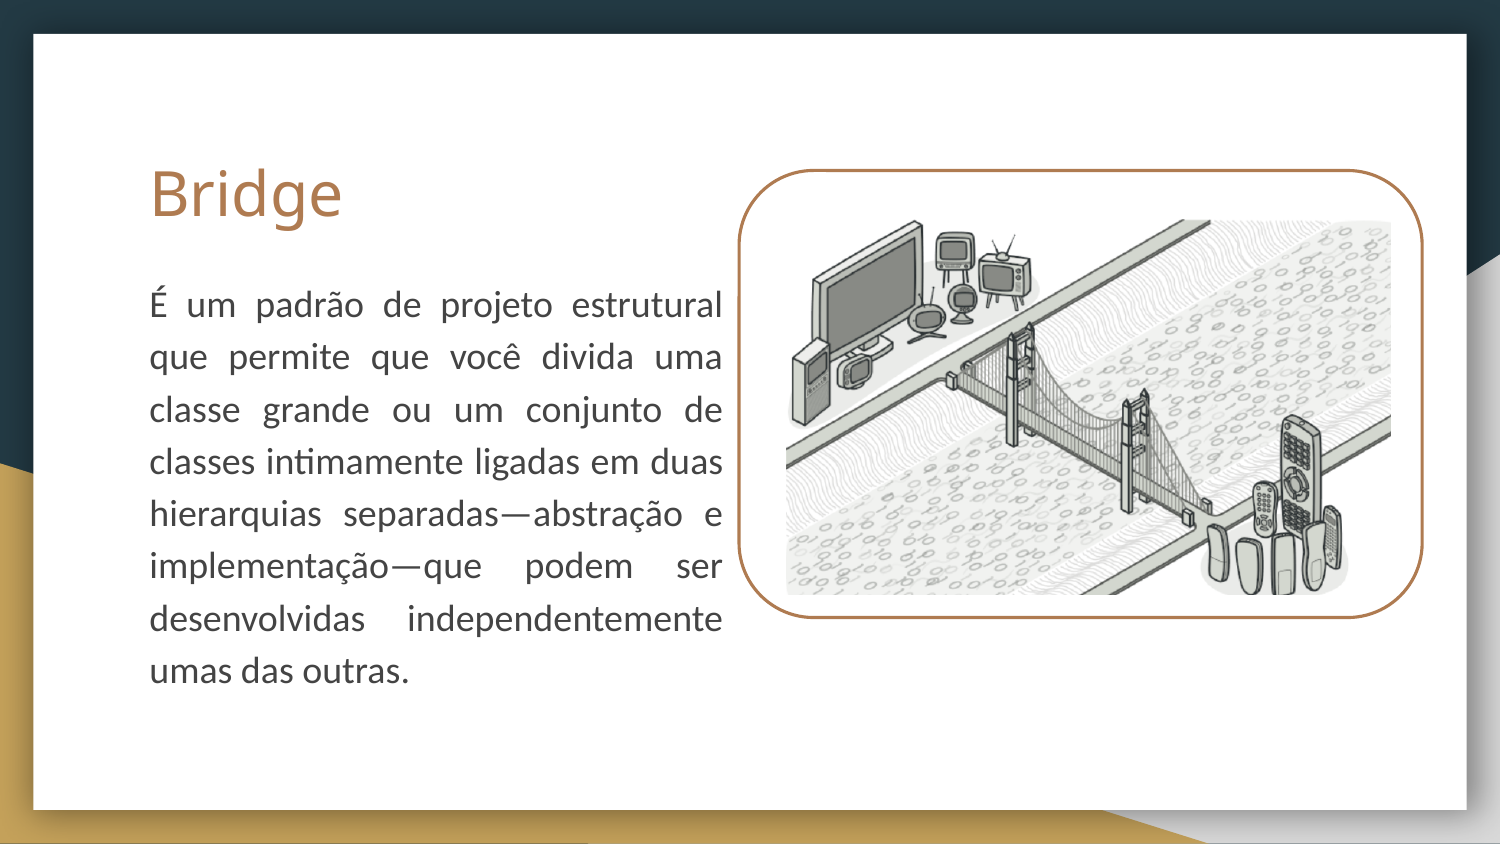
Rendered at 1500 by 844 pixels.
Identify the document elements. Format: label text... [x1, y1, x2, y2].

list É um padrão de projeto estrutural que permite que você divida uma classe grande ou um conjunto de classes intimamente ligadas em duas hierarquias separadas—abstração e implementação—que podem ser desenvolvidas independentemente umas das outras. [134, 257, 739, 729]
text_box [739, 170, 1423, 618]
title Bridge [134, 138, 1366, 257]
picture [786, 206, 1392, 595]
